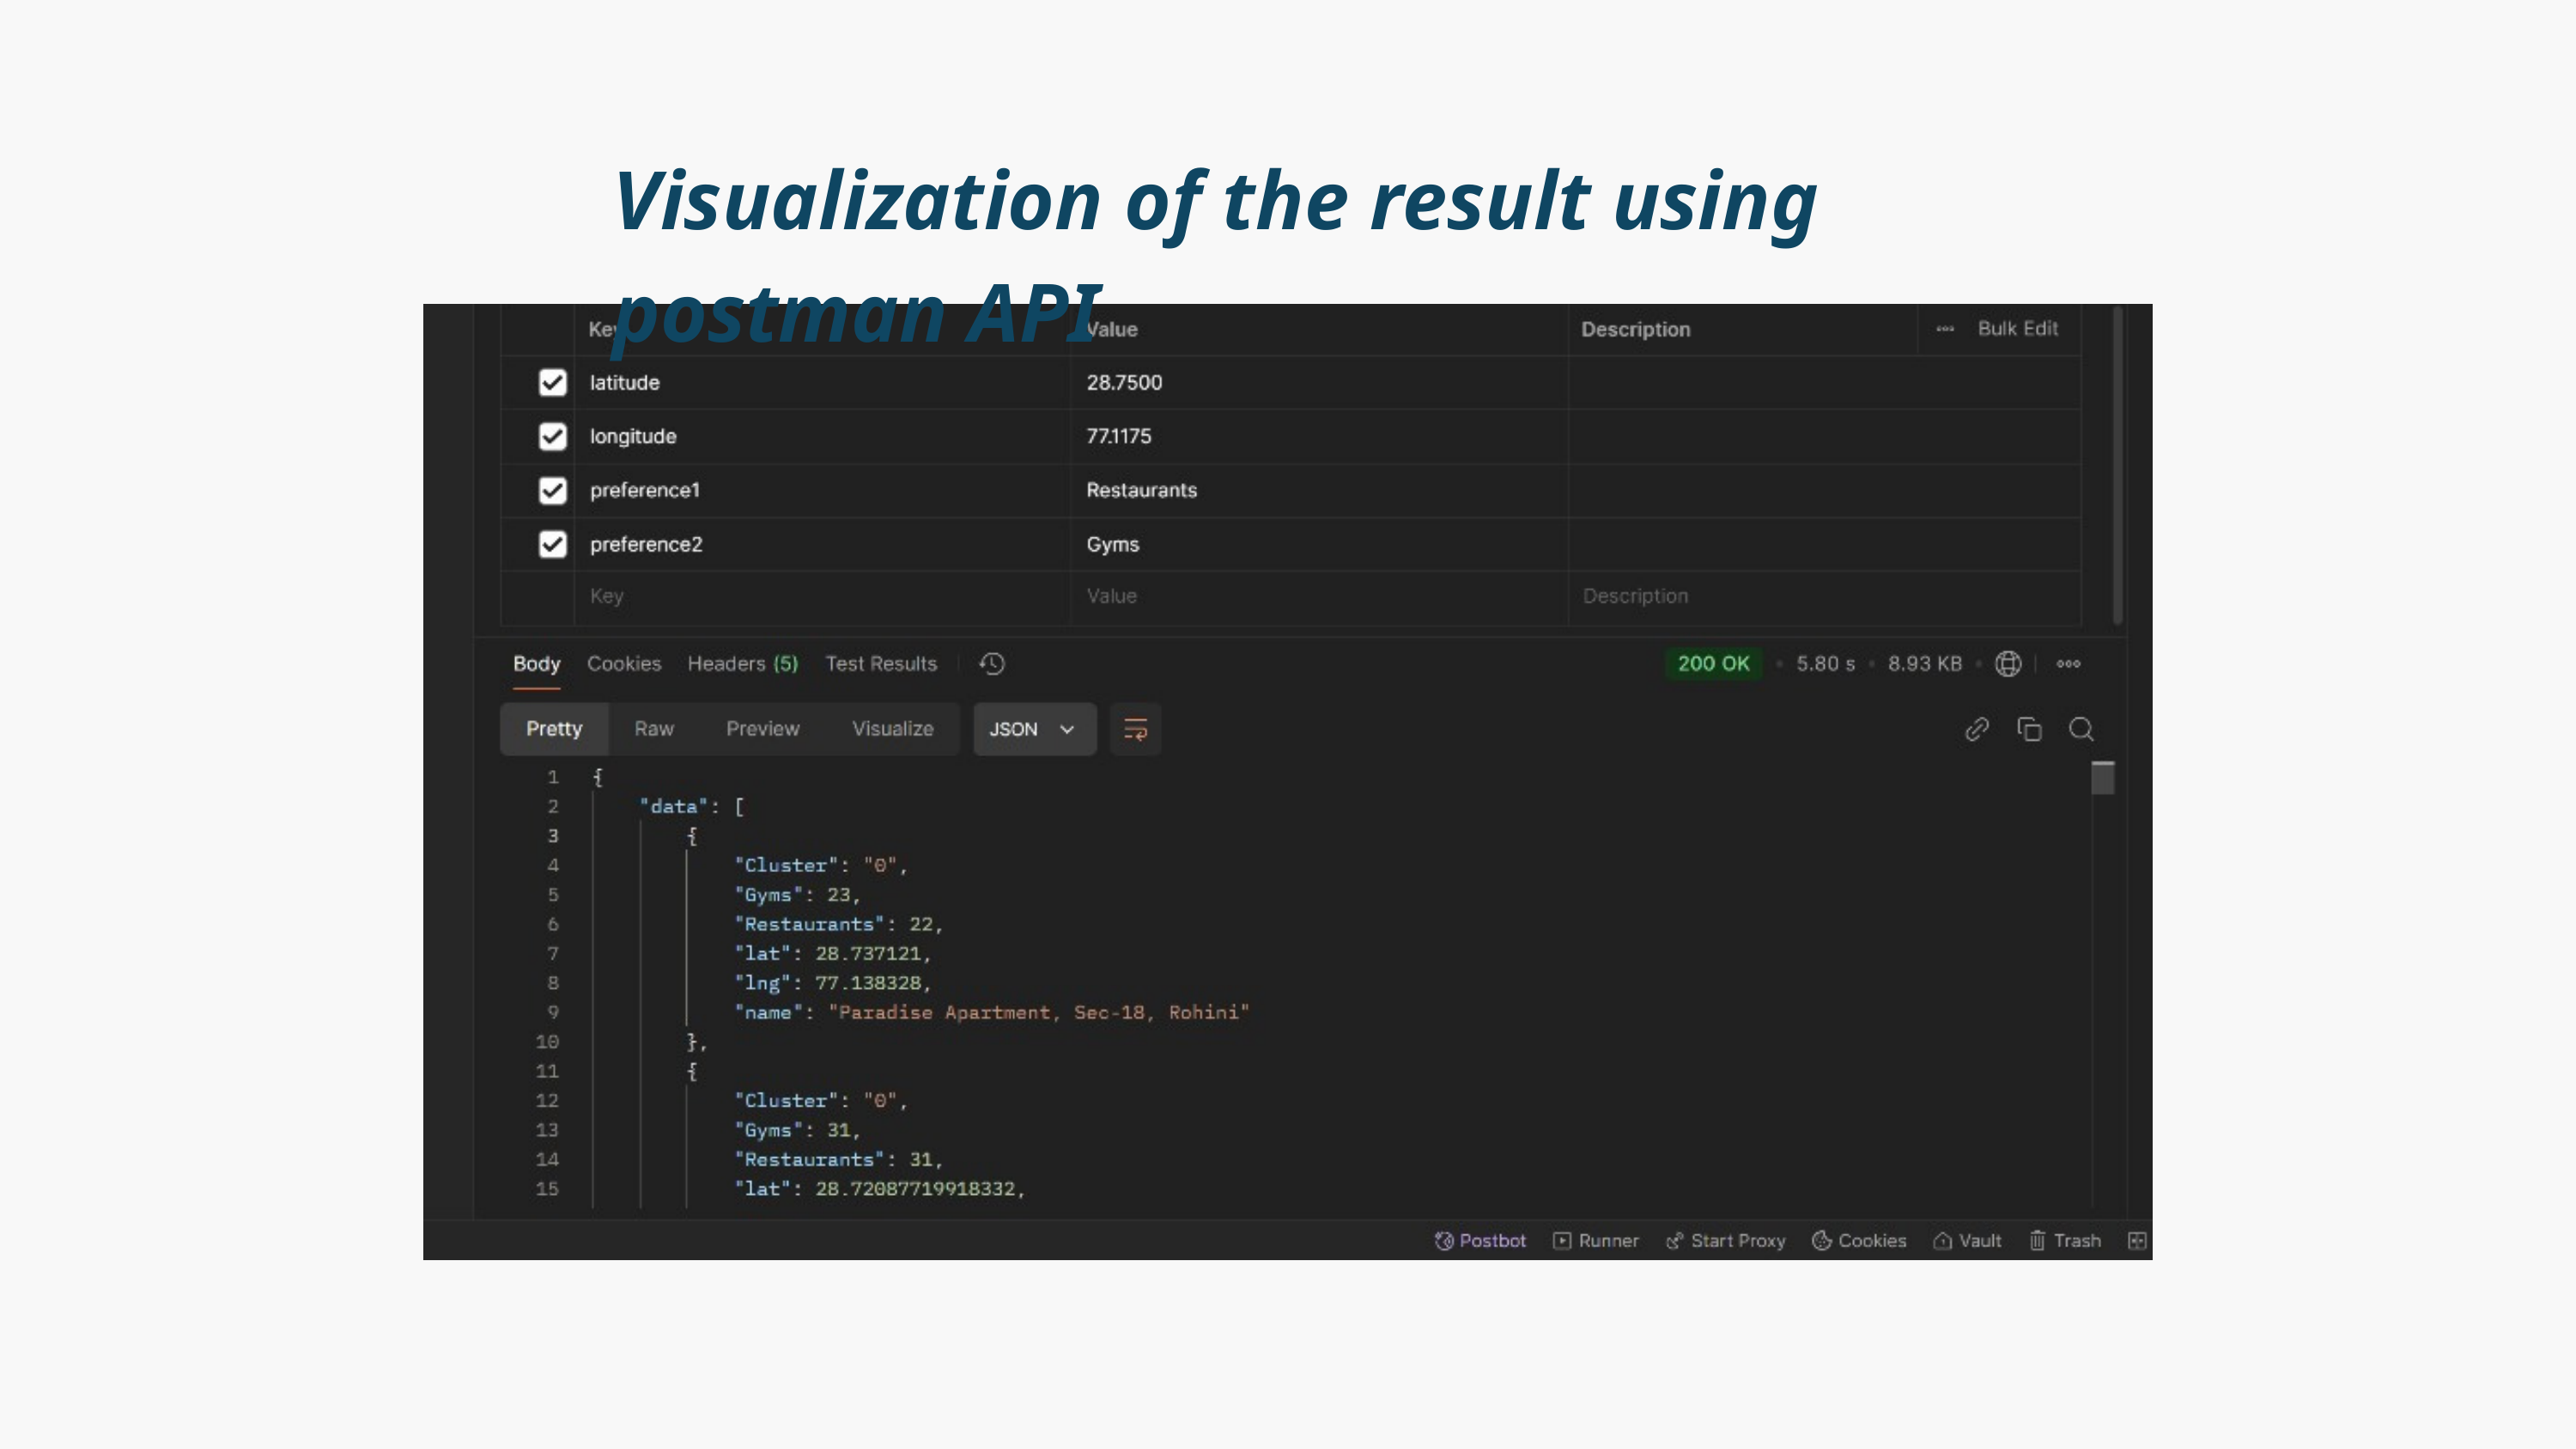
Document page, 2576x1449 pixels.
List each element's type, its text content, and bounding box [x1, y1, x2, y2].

text_box Visualization of the result using postman API [612, 132, 1964, 358]
text_box [423, 304, 2153, 1260]
